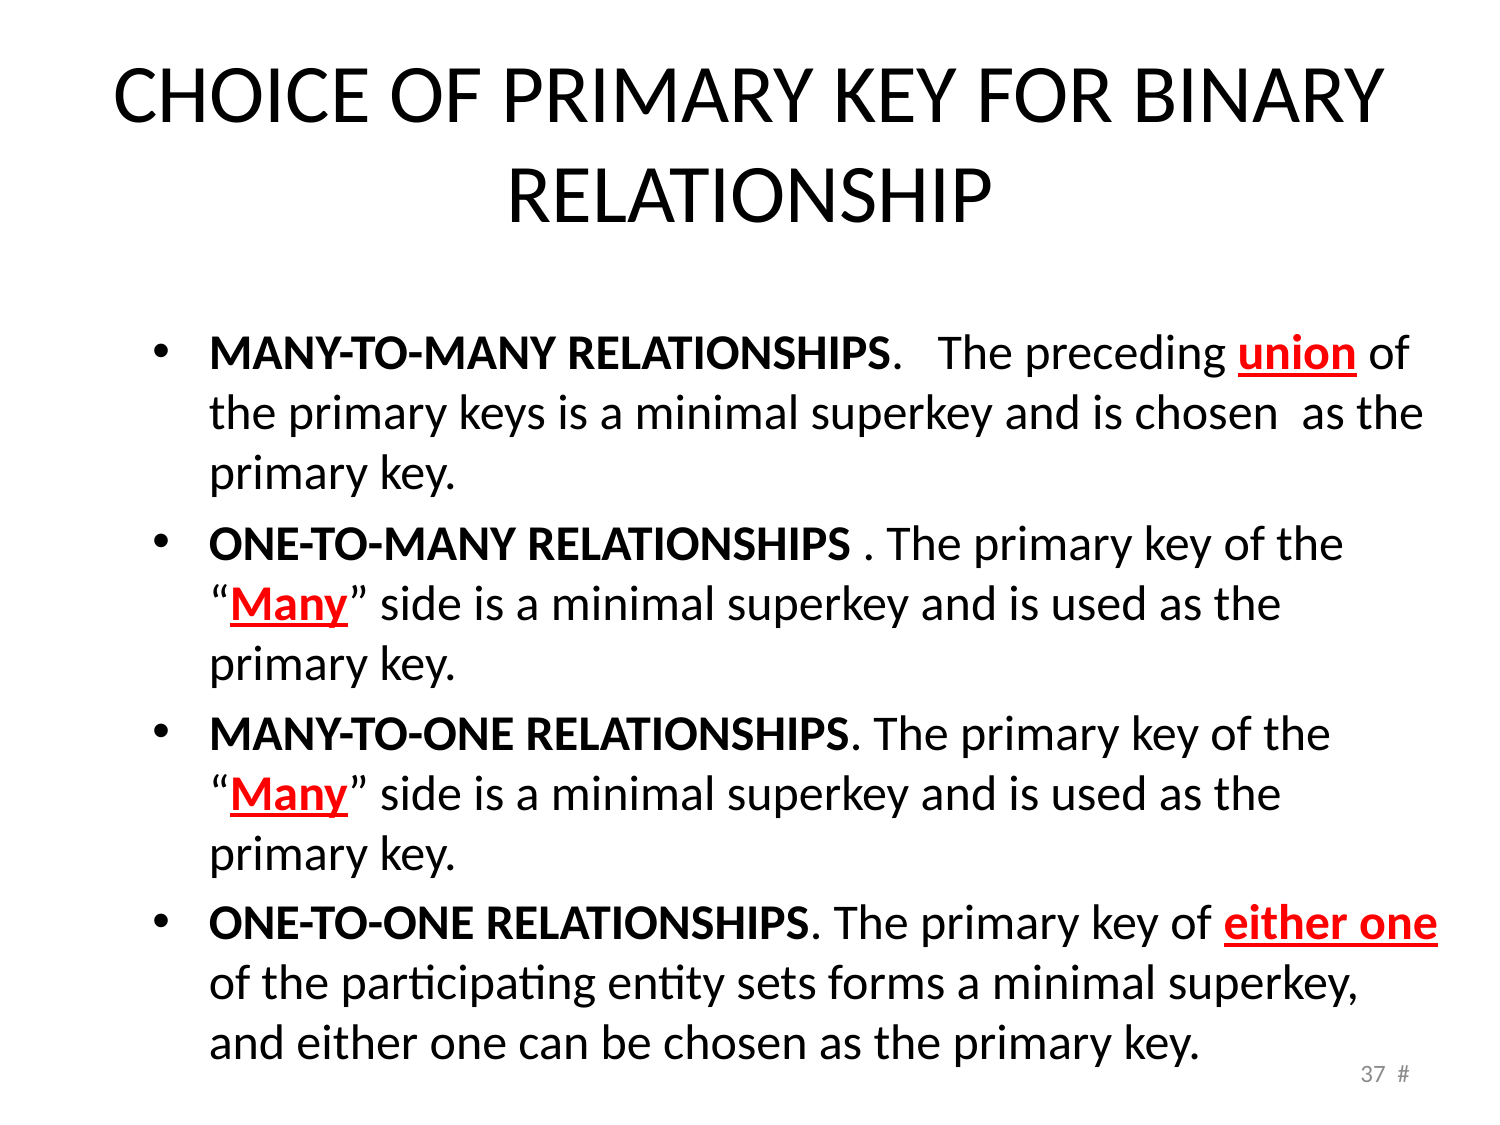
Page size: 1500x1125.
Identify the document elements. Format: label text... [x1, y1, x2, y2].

slide_number 37 # [1074, 1042, 1425, 1103]
title Choice of Primary key for Binary Relationship [75, 45, 1425, 233]
list Many-to-Many relationships. The preceding union of the primary keys is a minimal superkey and is chosen as the primary key. One-to-Many relationships . The primary key of the “Many” side is a minimal superkey and is used as the primary key. Many-to-one relationships. The primary key of the “Many” side is a minimal superkey and is used as the primary key. One-to-one relationships. The primary key of either one of the participating entity sets forms a minimal superkey, and either one can be chosen as the primary key. [137, 312, 1463, 1125]
